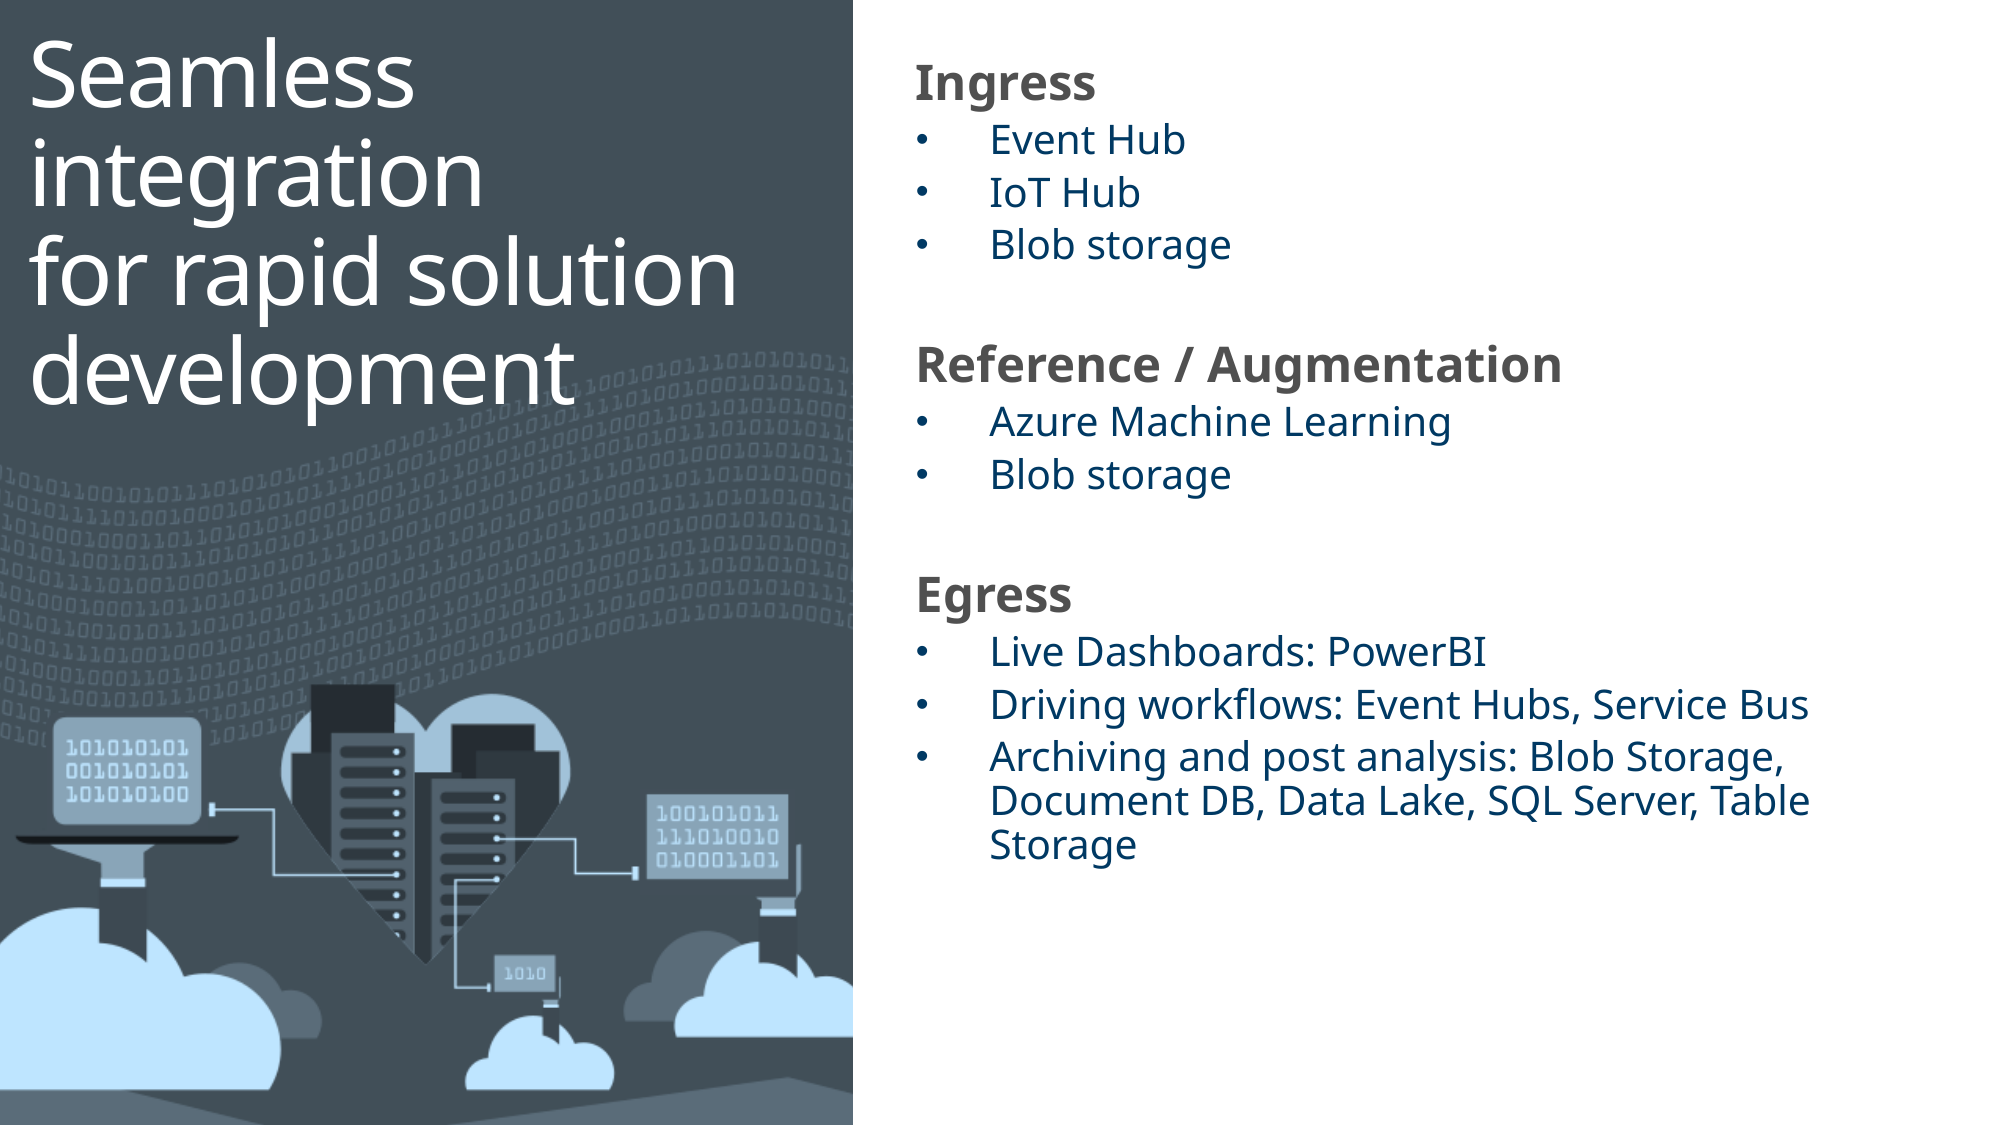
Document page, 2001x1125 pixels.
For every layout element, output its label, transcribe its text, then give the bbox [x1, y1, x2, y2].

text_box Ingress Event Hub IoT Hub Blob storage Reference / Augmentation Azure Machine Learning Blob storage Egress Live Dashboards: PowerBI Driving workflows: Event Hubs, Service Bus Archiving and post analysis: Blob Storage, Document DB, Data Lake, SQL Server, Table Storage [857, 34, 1908, 892]
picture [0, 0, 854, 1125]
